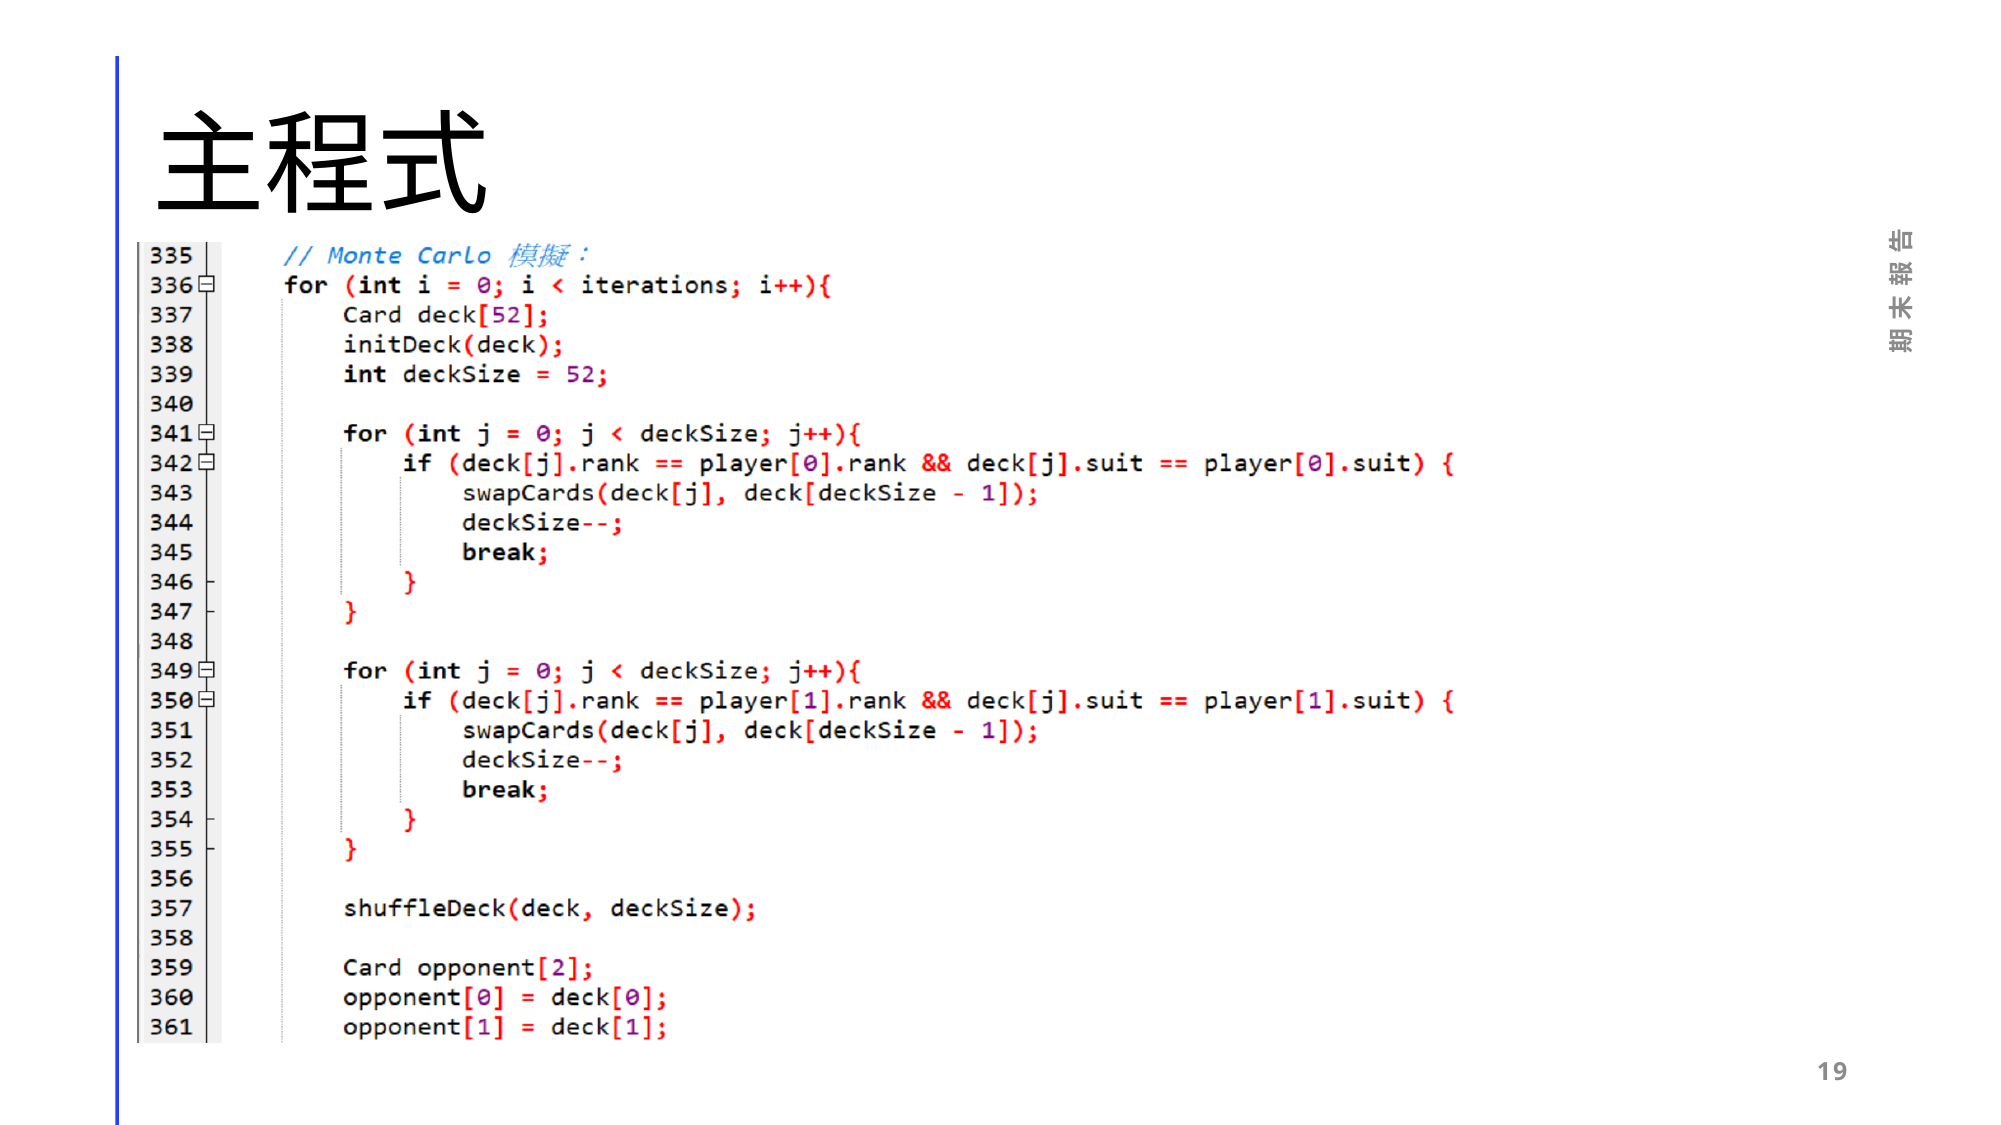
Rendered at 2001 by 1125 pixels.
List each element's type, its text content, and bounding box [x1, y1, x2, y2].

slide_number 19 [1412, 1042, 1863, 1103]
footer 期末報告 [1870, 0, 1931, 582]
title 主程式 [137, 59, 1863, 278]
picture [137, 242, 1461, 1043]
